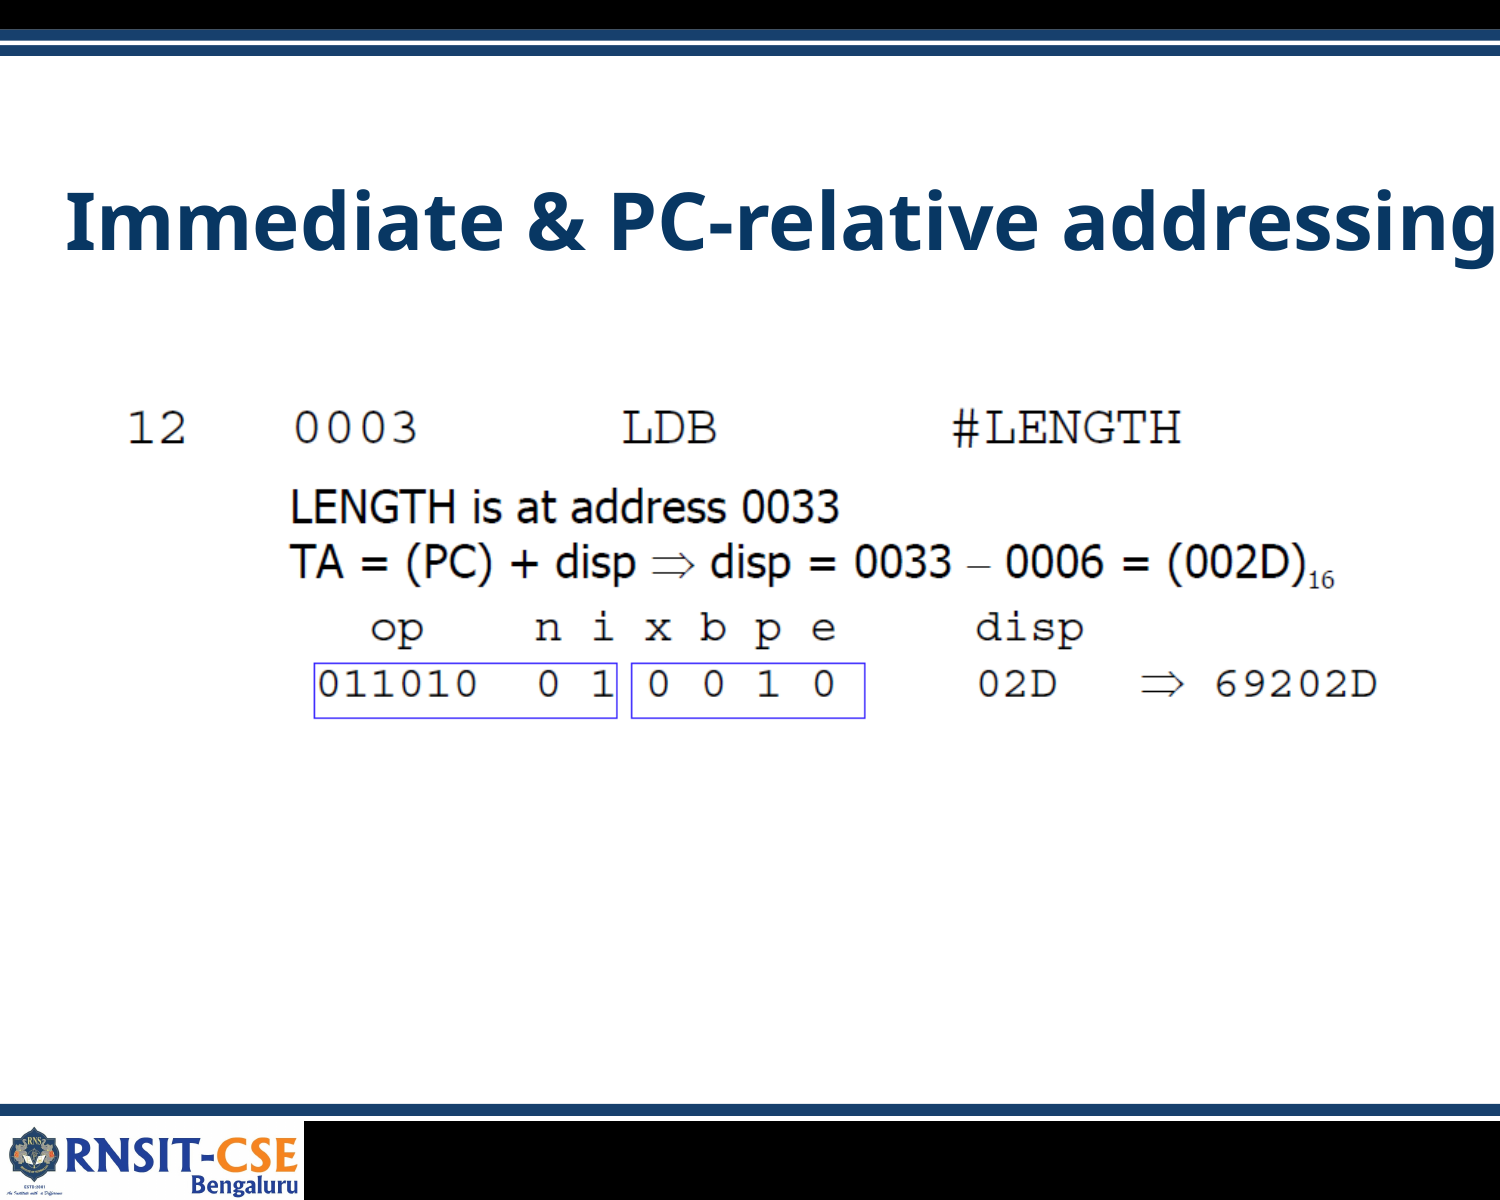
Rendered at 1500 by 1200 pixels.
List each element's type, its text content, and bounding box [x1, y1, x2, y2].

picture [0, 1119, 304, 1200]
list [124, 399, 1401, 731]
title Immediate & PC-relative addressing [50, 87, 1500, 275]
